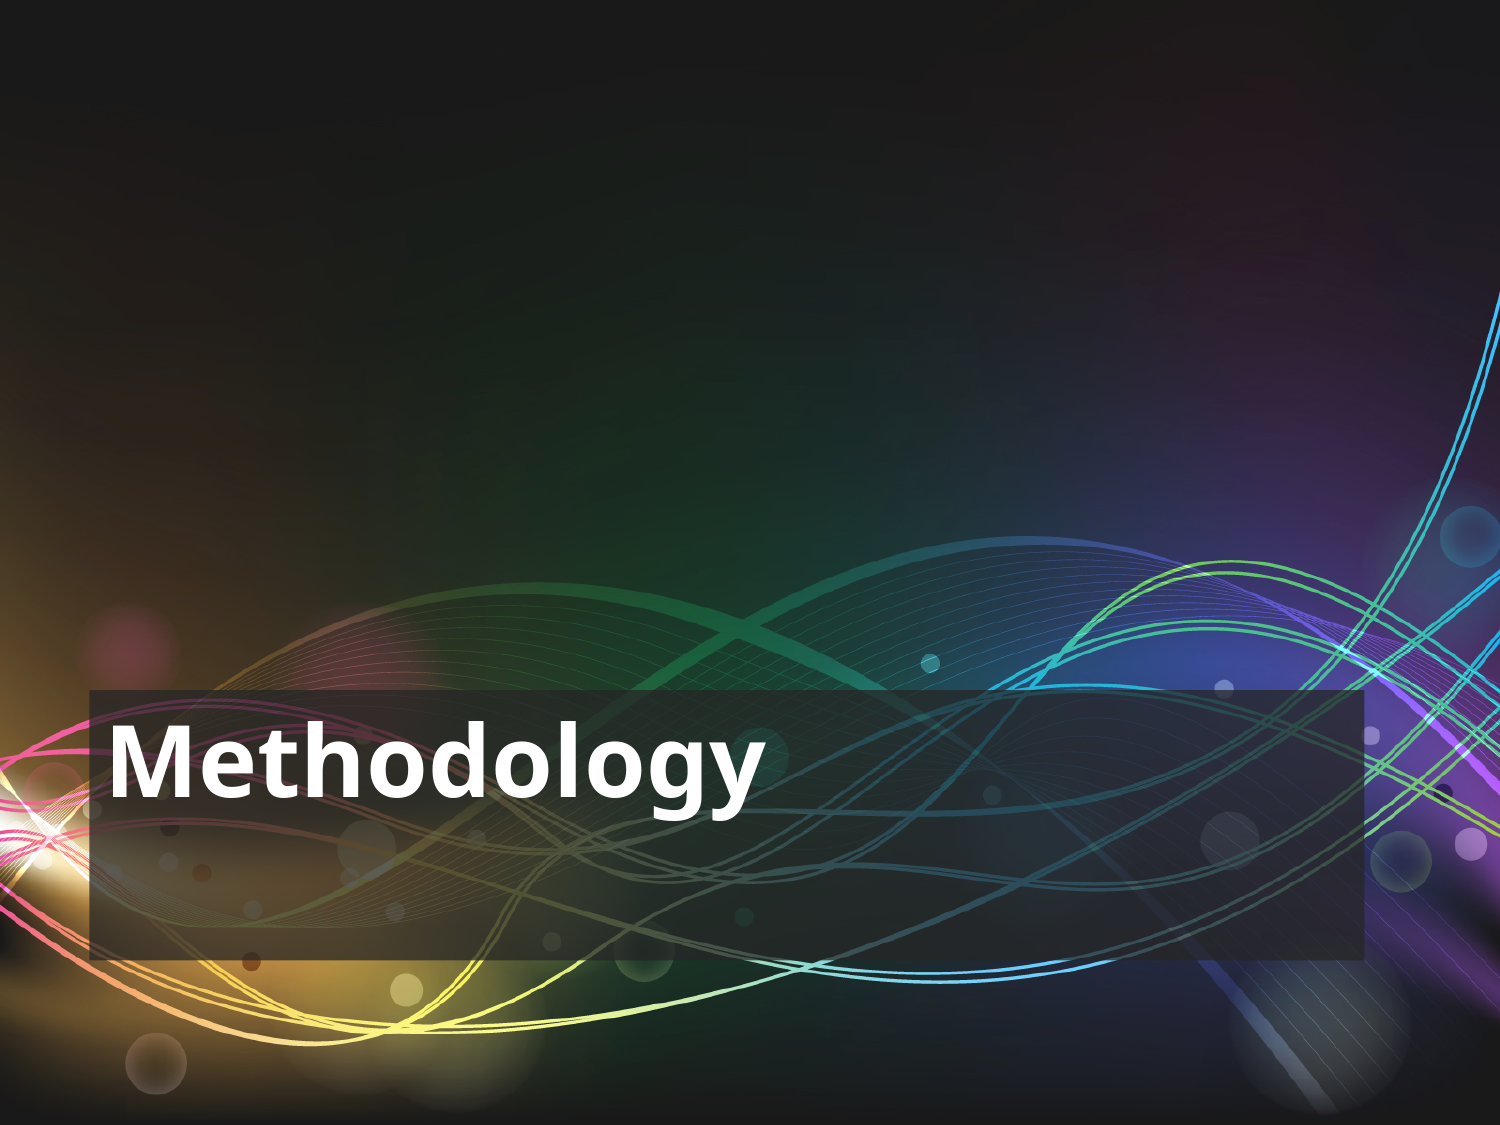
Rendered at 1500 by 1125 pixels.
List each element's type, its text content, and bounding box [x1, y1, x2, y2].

title Methodology [89, 690, 1365, 961]
